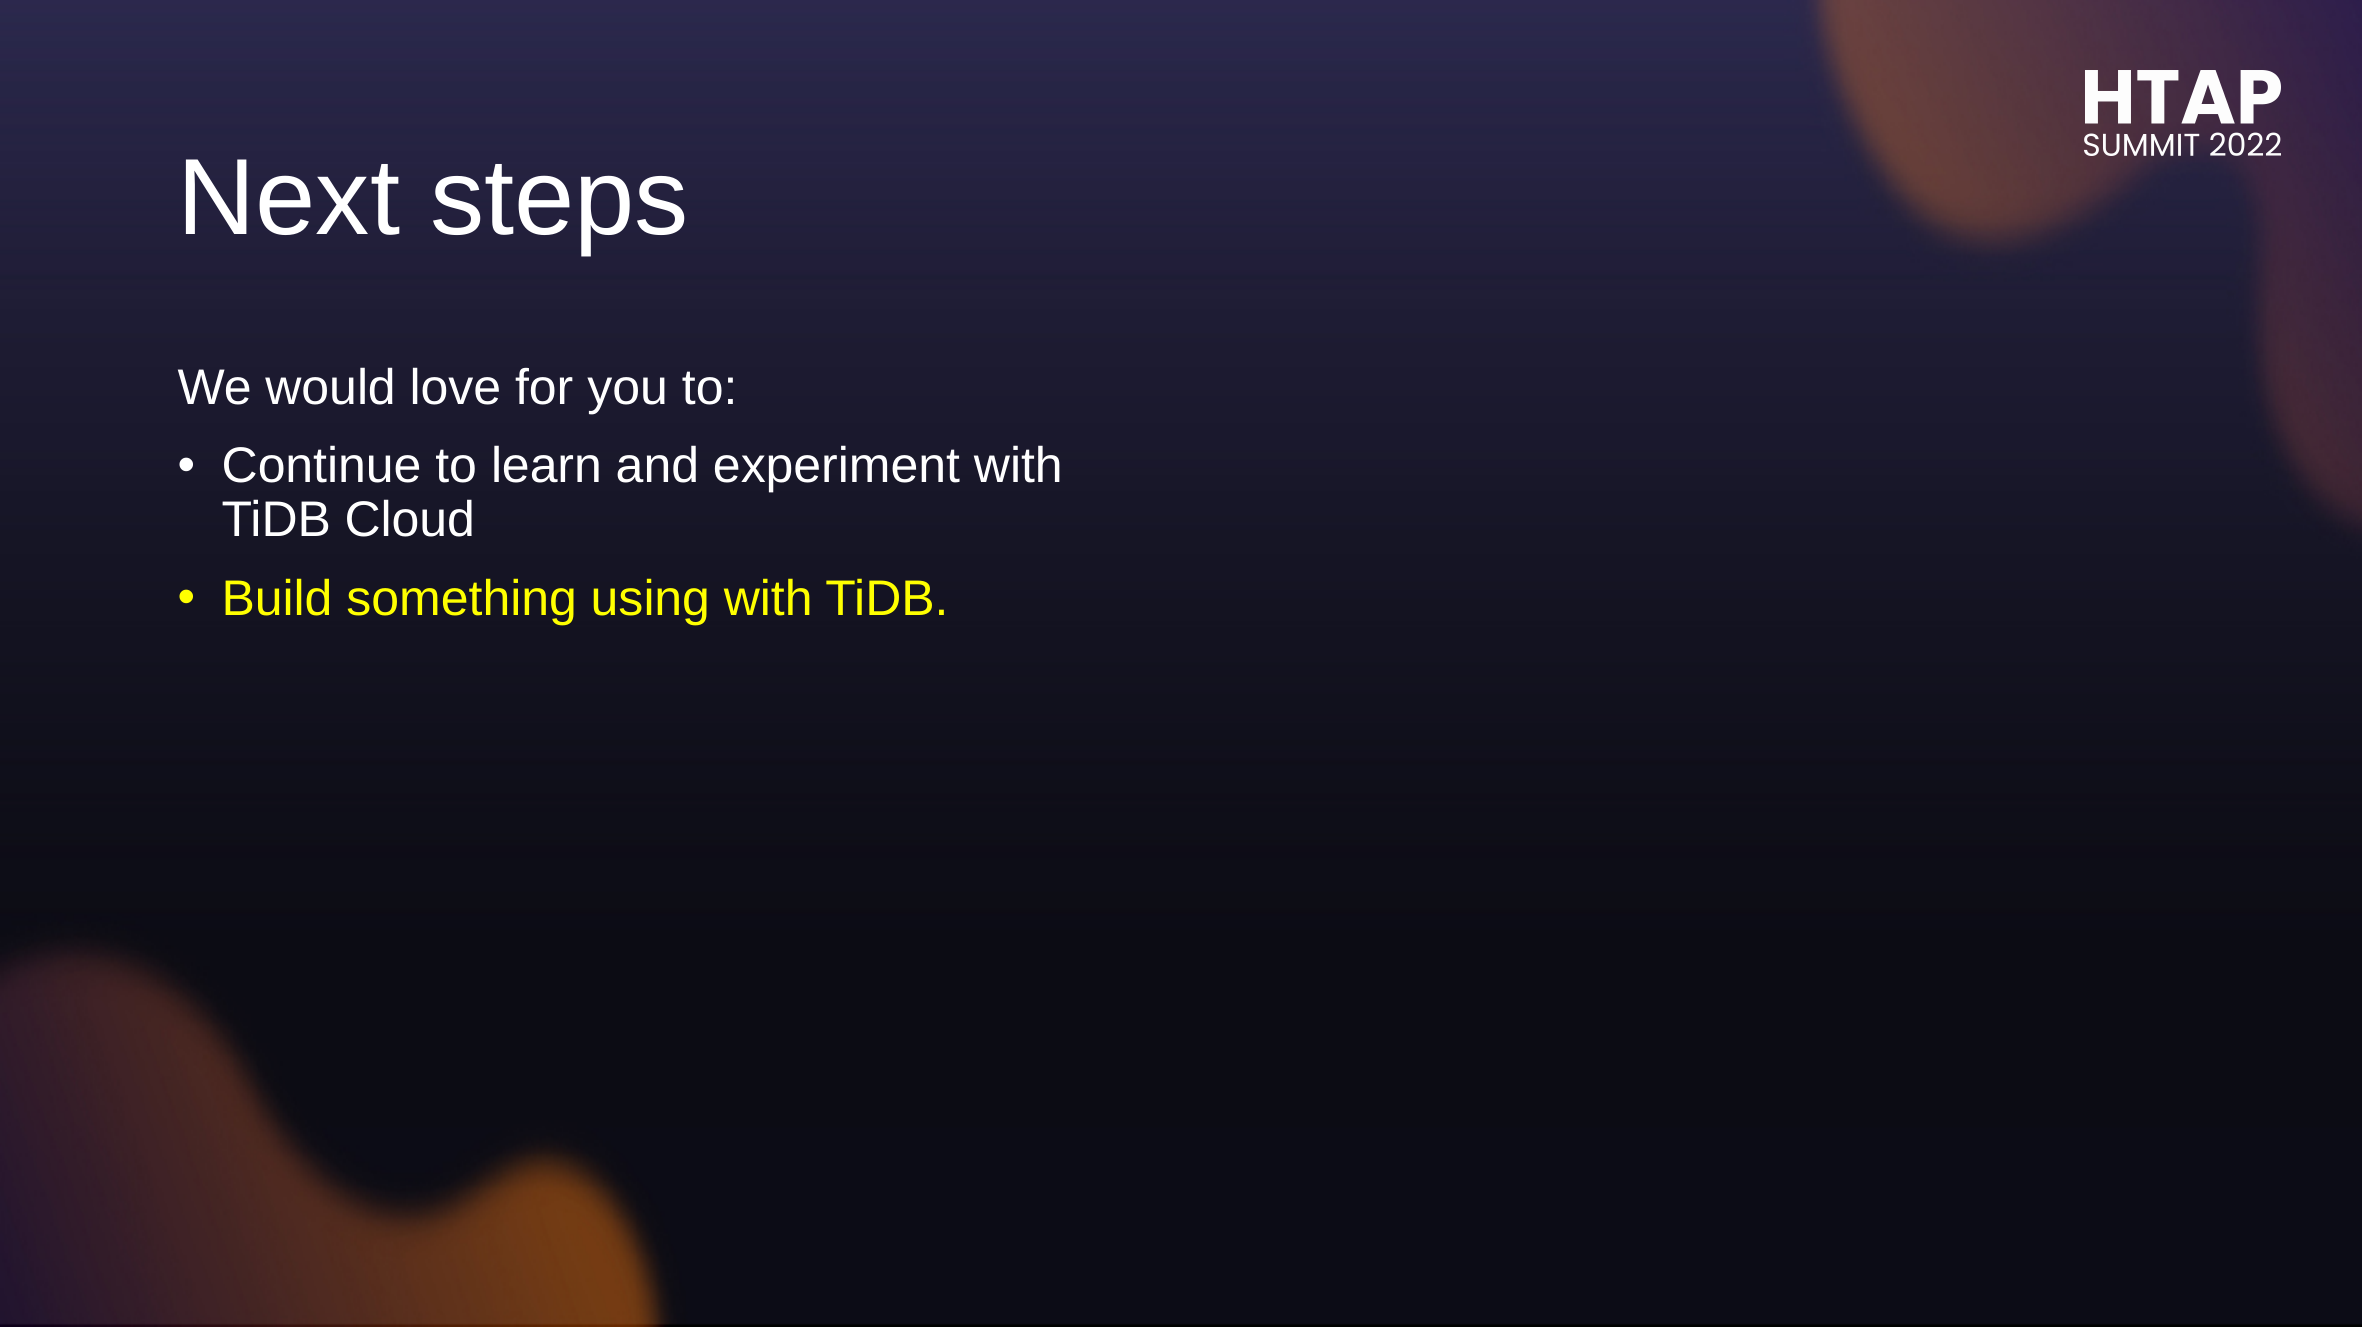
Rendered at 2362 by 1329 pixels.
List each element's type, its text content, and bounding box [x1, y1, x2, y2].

list We would love for you to: Continue to learn and experiment with TiDB Cloud Build something using with TiDB. [162, 353, 1116, 1197]
picture [0, 0, 2362, 1327]
title Next steps [162, 70, 2200, 328]
